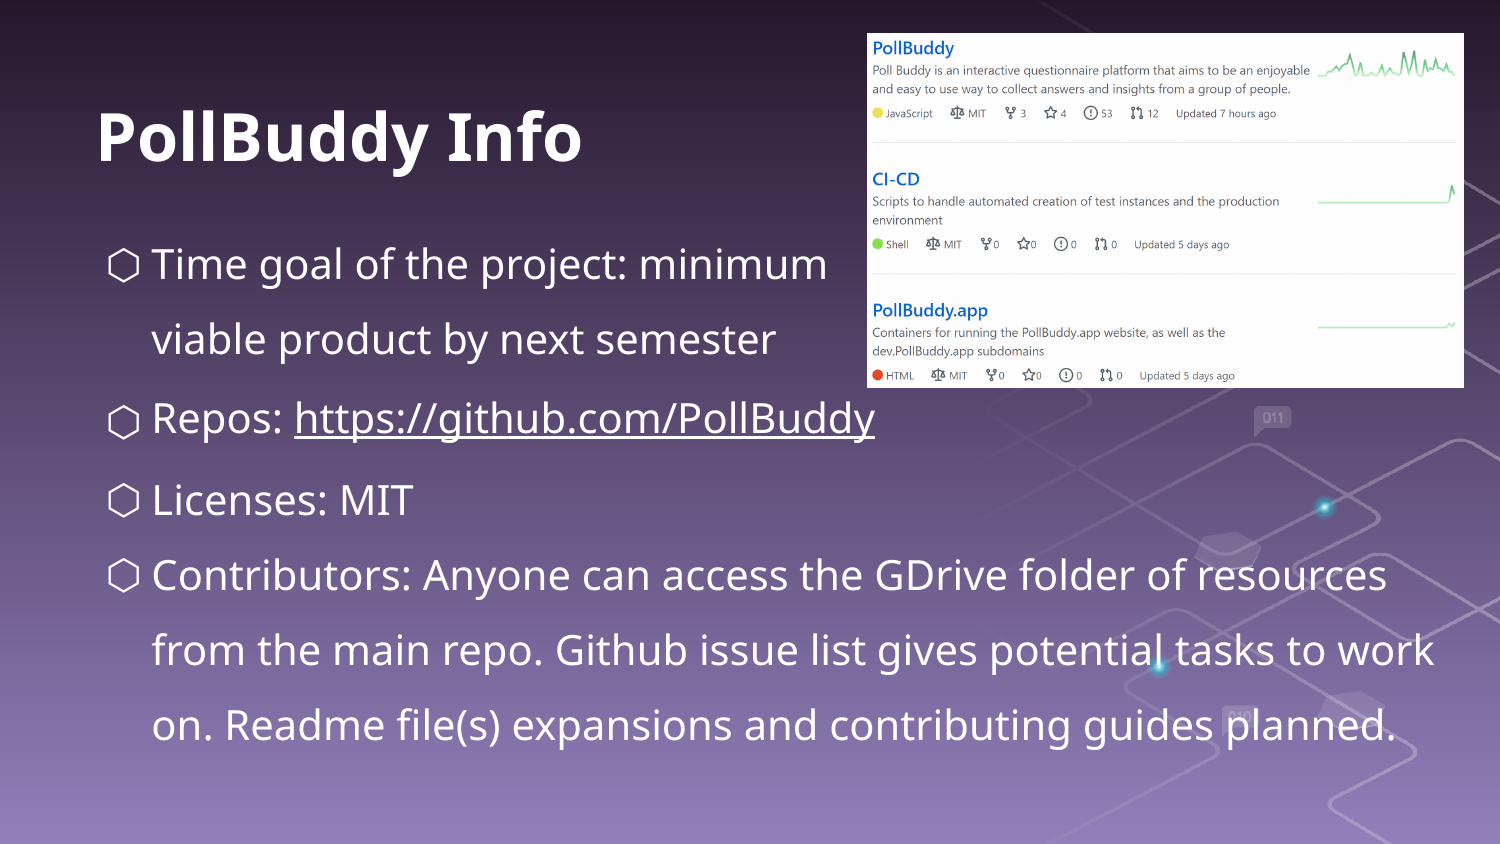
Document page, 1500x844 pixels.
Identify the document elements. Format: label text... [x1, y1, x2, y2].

title PollBuddy Info [95, 33, 866, 175]
list Time goal of the project: minimum viable product by next semester Repos: https://github.com/PollBuddy Licenses: MIT Contributors: Anyone can access the GDrive folder of resources from the main repo. Github issue list gives potential tasks to work on. Readme file(s) expansions and contributing guides planned. [95, 212, 1449, 792]
picture [0, 0, 1500, 844]
